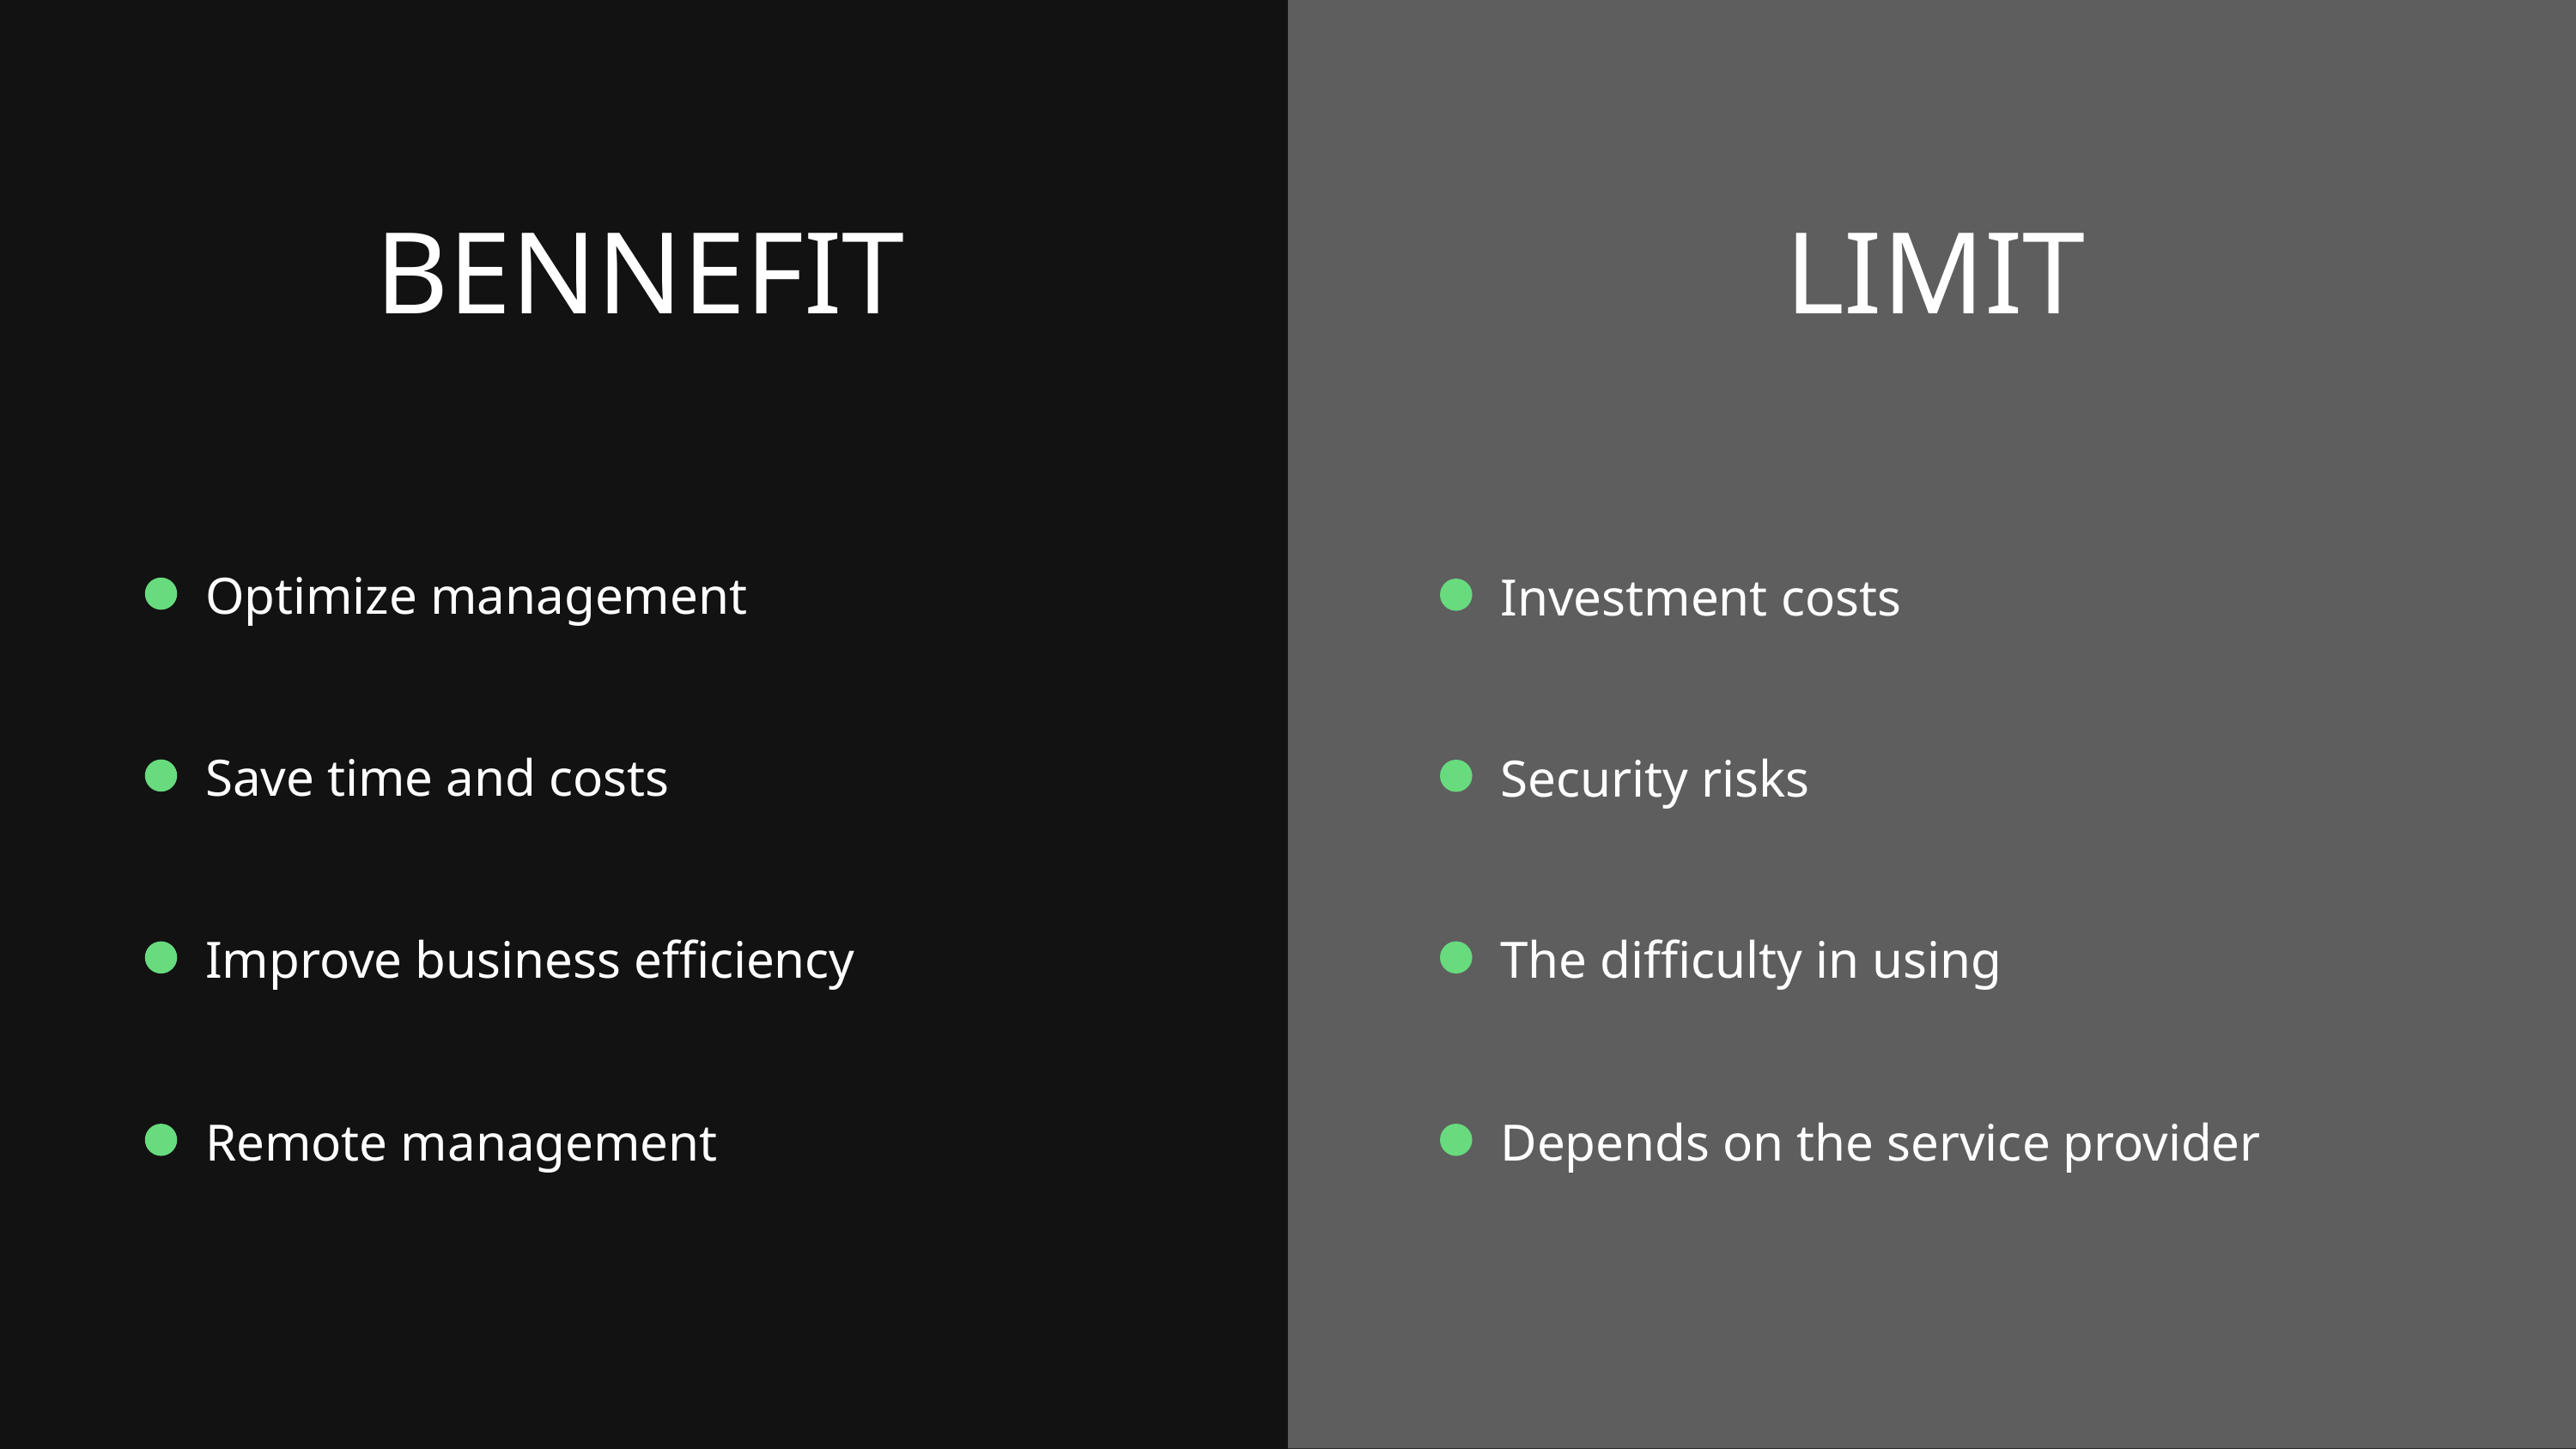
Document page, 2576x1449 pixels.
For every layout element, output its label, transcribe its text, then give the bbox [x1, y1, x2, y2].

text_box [144, 925, 1137, 985]
text_box BENNEFIT [144, 200, 1136, 336]
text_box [144, 743, 1137, 803]
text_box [1439, 1107, 2432, 1167]
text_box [1439, 743, 2432, 803]
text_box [144, 1107, 1137, 1167]
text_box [1439, 562, 2432, 622]
text_box LIMIT [1439, 200, 2432, 336]
text_box [1287, 0, 2576, 1449]
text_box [1439, 925, 2432, 985]
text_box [144, 561, 1137, 621]
